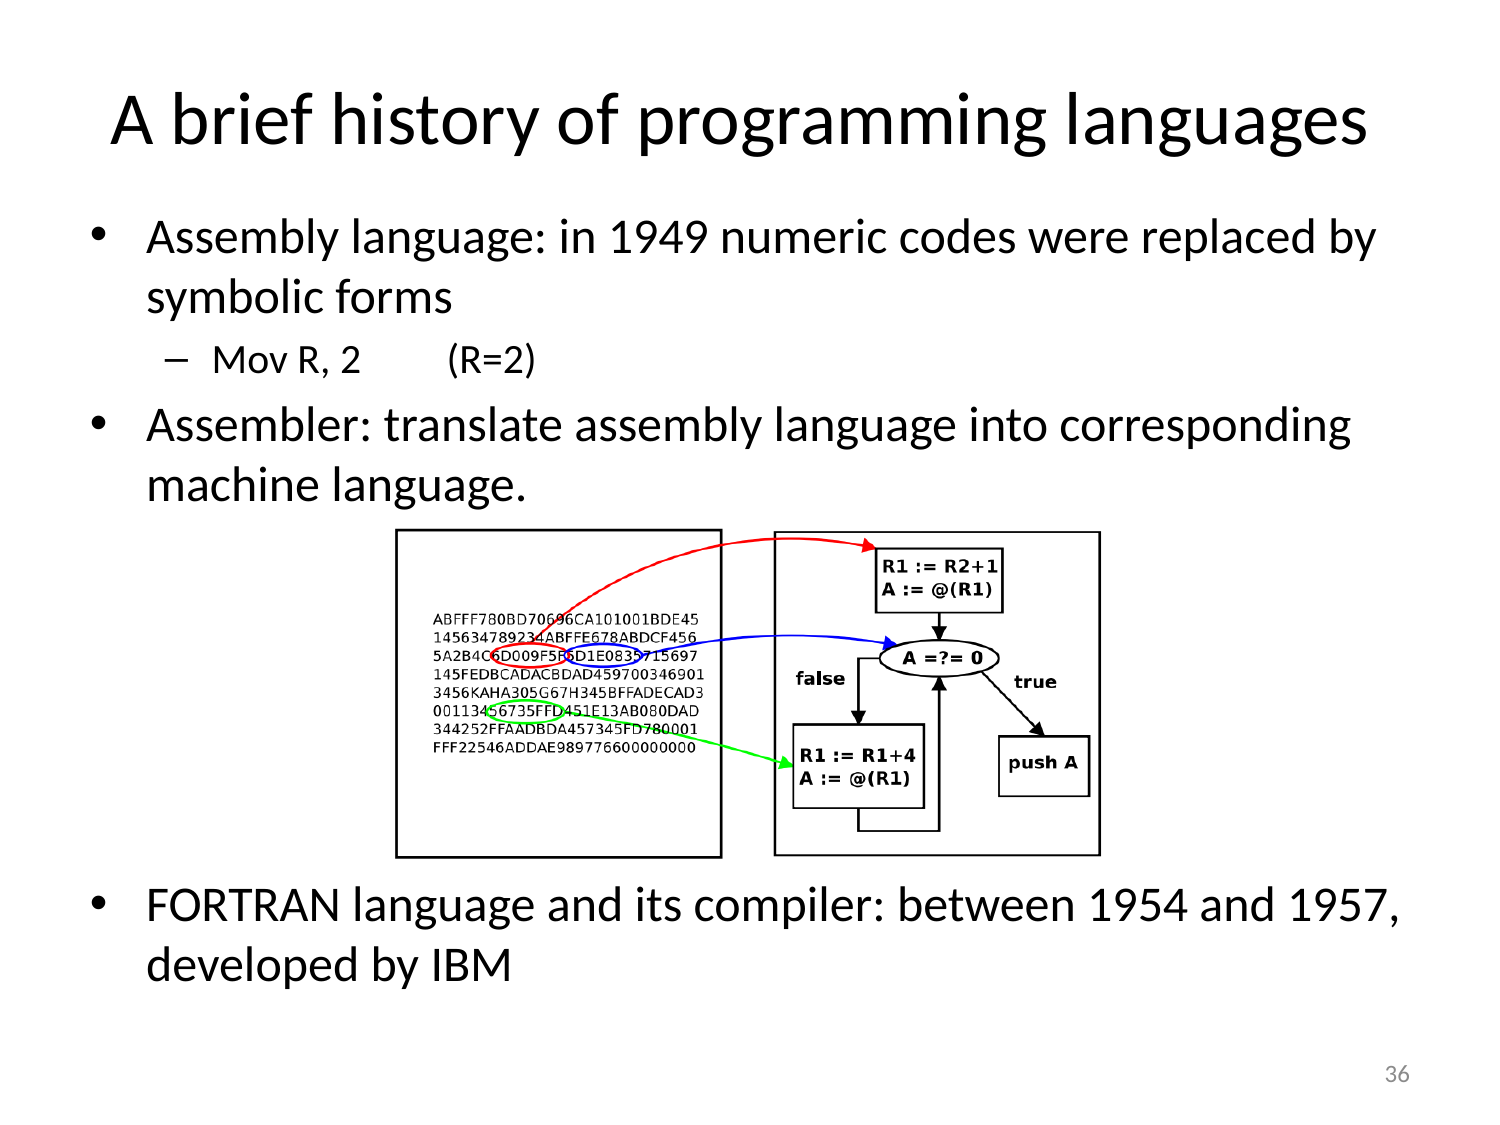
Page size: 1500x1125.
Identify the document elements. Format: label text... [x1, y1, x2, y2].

text_box A brief history of programming languages [37, 45, 1444, 185]
text_box Assembly language: in 1949 numeric codes were replaced by symbolic forms Mov R, 2 (R=2) Assembler: translate assembly language into corresponding machine language. FORTRAN language and its compiler: between 1954 and 1957, developed by IBM [74, 196, 1425, 939]
picture [381, 514, 1119, 859]
slide_number 36 [1074, 1042, 1425, 1103]
